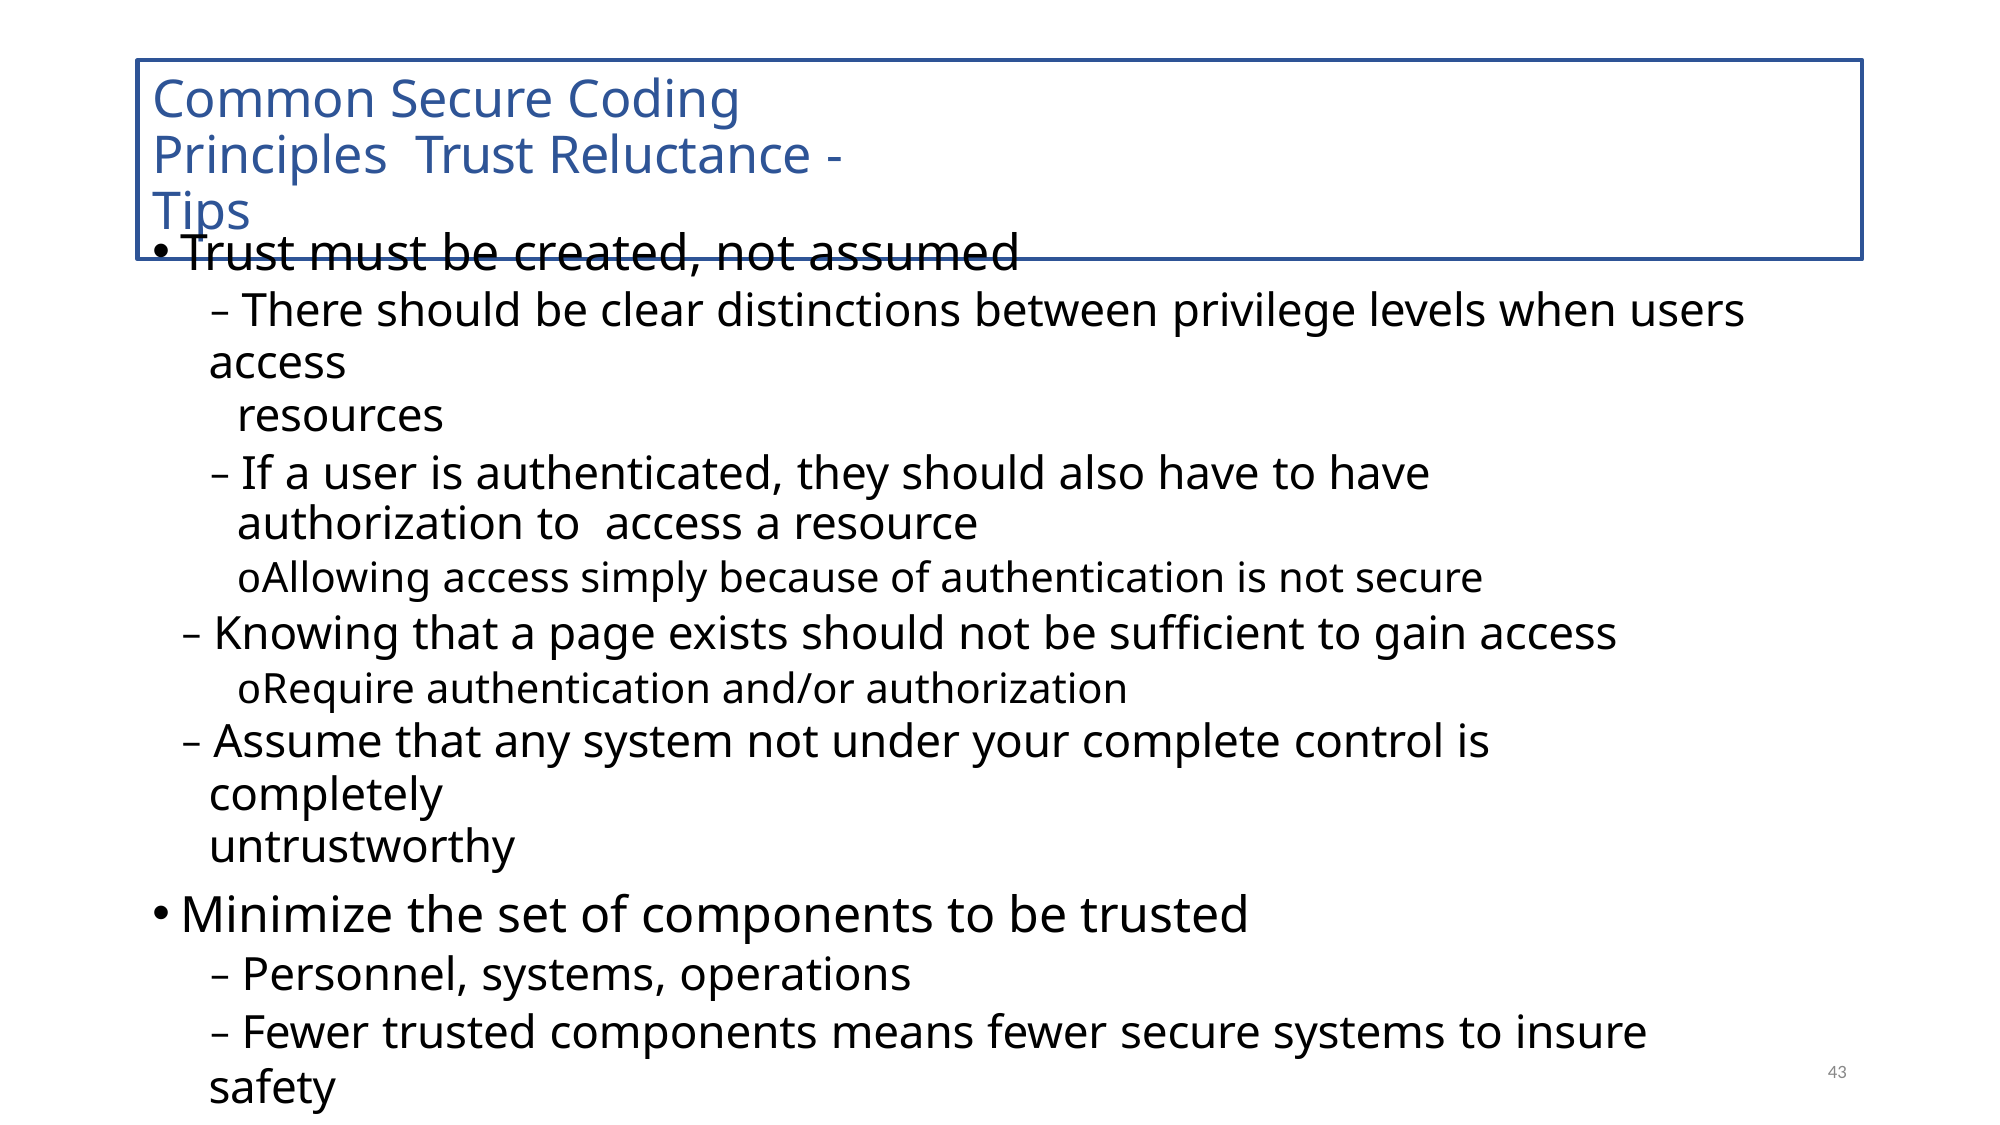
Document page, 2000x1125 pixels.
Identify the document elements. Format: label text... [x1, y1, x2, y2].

text_box Trust must be created, not assumed – There should be clear distinctions between privilege levels when users access resources – If a user is authenticated, they should also have to have authorization to access a resource oAllowing access simply because of authentication is not secure – Knowing that a page exists should not be sufficient to gain access oRequire authentication and/or authorization – Assume that any system not under your complete control is completely untrustworthy Minimize the set of components to be trusted – Personnel, systems, operations – Fewer trusted components means fewer secure systems to insure safety [150, 215, 1805, 1113]
text_box 43 [1825, 1058, 1850, 1083]
title Common Secure Coding Principles Trust Reluctance - Tips [137, 60, 1863, 260]
